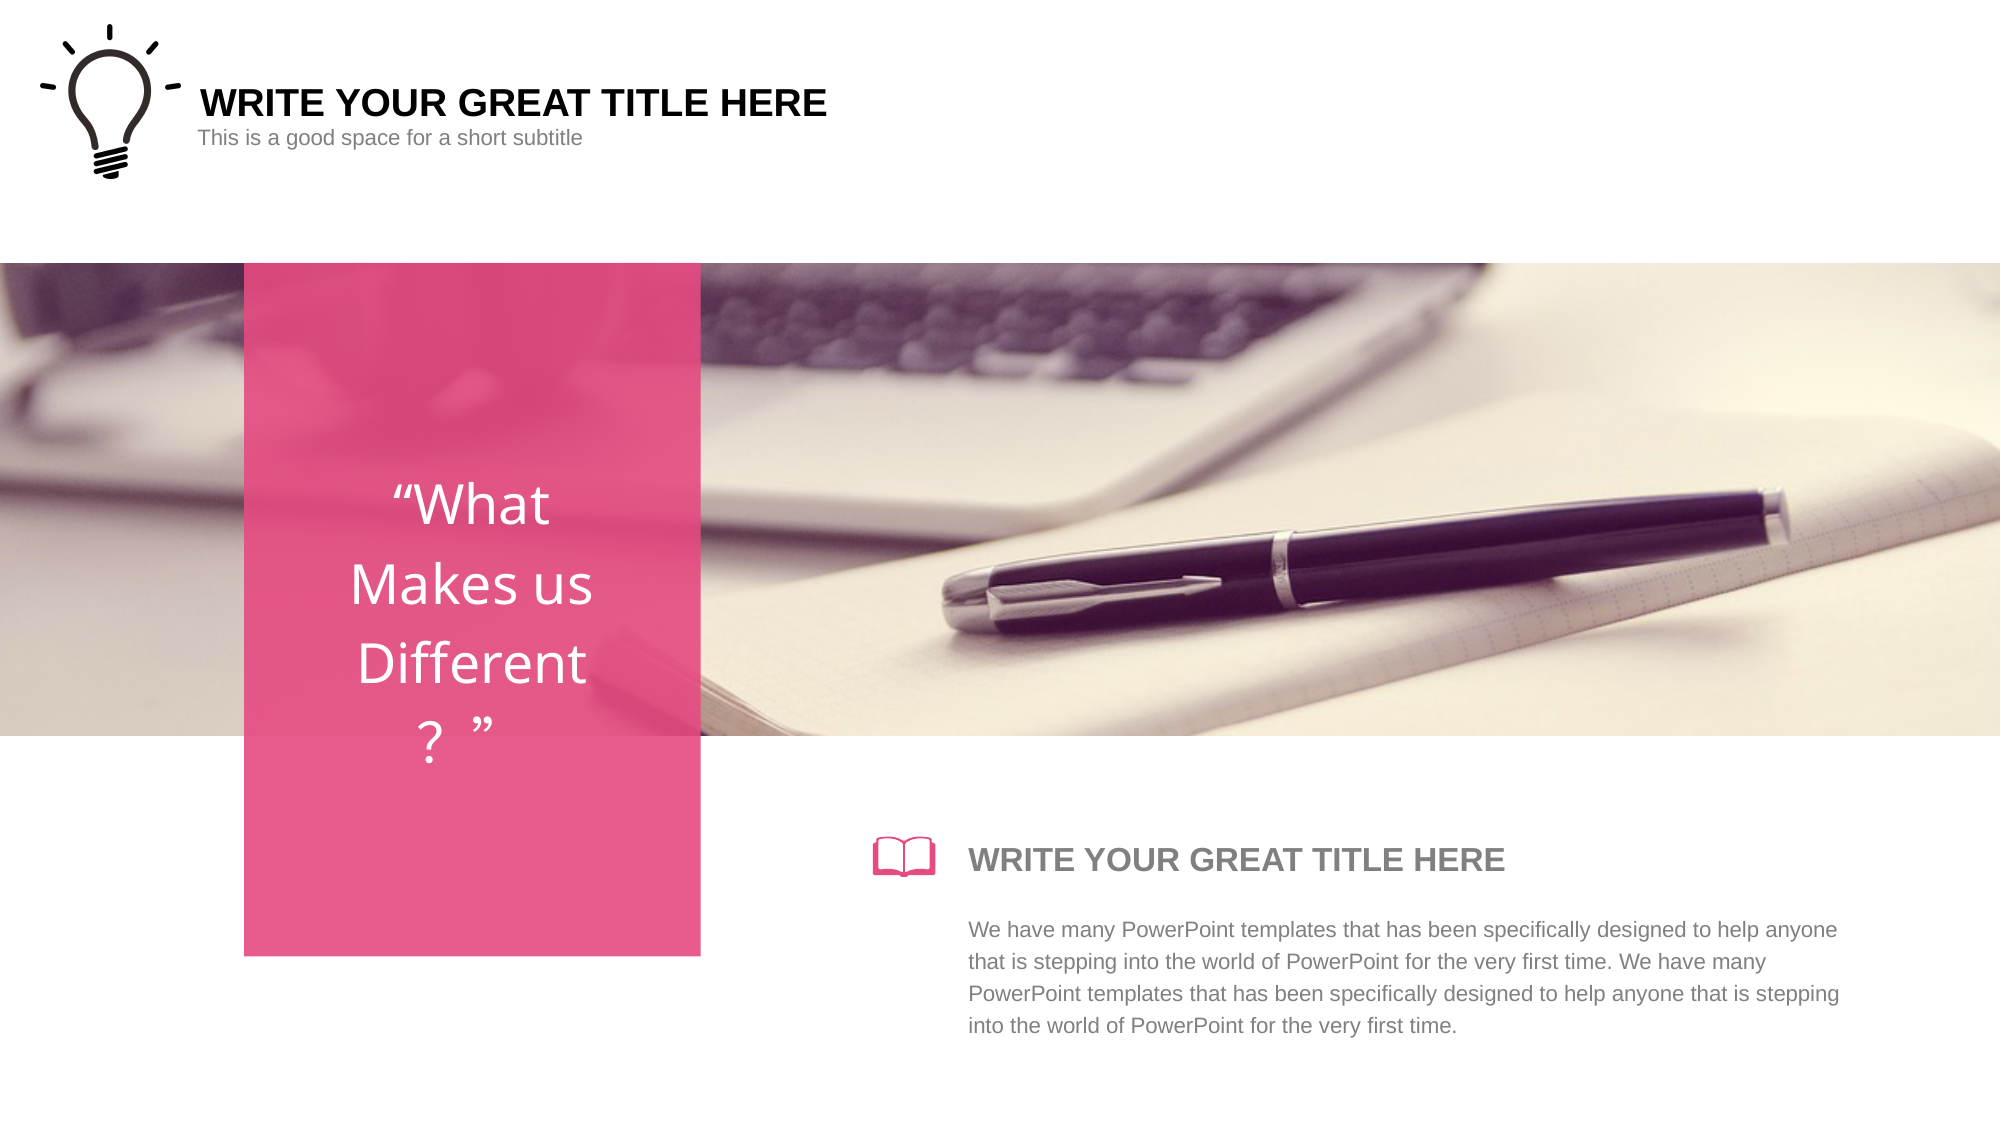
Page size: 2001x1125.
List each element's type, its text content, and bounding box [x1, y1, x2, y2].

text_box [244, 262, 701, 957]
text_box [872, 836, 936, 877]
text_box WRITE YOUR GREAT TITLE HERE [187, 70, 843, 132]
text_box This is a good space for a short subtitle [187, 115, 600, 158]
text_box [701, 263, 2000, 736]
text_box “What Makes us Different ？” [282, 448, 661, 783]
picture [39, 23, 182, 180]
text_box [0, 263, 244, 736]
text_box WRITE YOUR GREAT TITLE HERE We have many PowerPoint templates that has been specifically designed to help anyone that is stepping into the world of PowerPoint for the very first time. We have many PowerPoint templates that has been specifically designed to help anyone that is stepping into the world of PowerPoint for the very first time. [968, 830, 1866, 1039]
